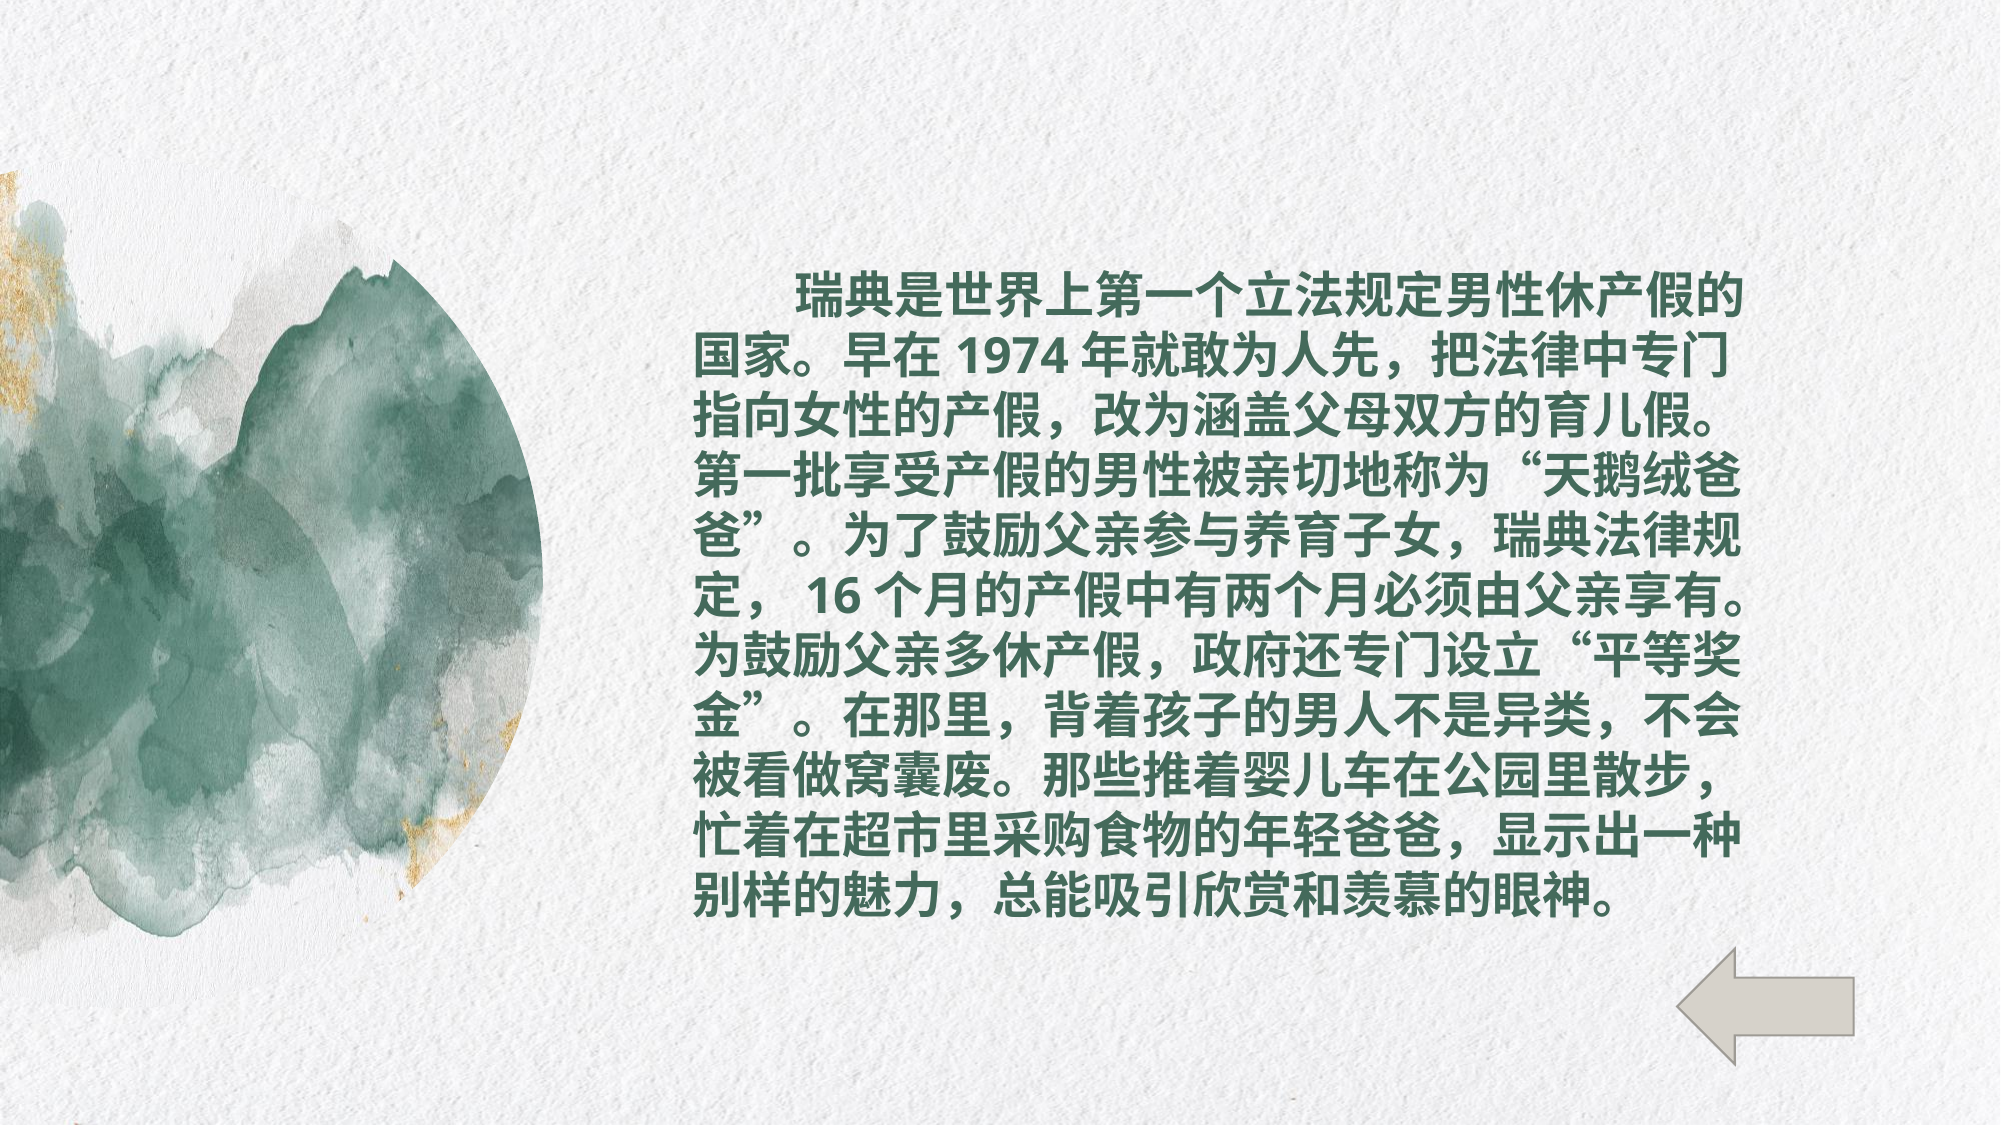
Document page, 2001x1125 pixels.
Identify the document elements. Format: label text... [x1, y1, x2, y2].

picture [0, 0, 2001, 1125]
text_box [0, 156, 544, 1009]
text_box 瑞典是世界上第一个立法规定男性休产假的国家。早在1974年就敢为人先，把法律中专门指向女性的产假，改为涵盖父母双方的育儿假。第一批享受产假的男性被亲切地称为“天鹅绒爸爸”。为了鼓励父亲参与养育子女，瑞典法律规定，16个月的产假中有两个月必须由父亲享有。为鼓励父亲多休产假，政府还专门设立“平等奖金”。在那里，背着孩子的男人不是异类，不会被看做窝囊废。那些推着婴儿车在公园里散步，忙着在超市里采购食物的年轻爸爸，显示出一种别样的魅力，总能吸引欣赏和羡慕的眼神。 [678, 255, 1768, 931]
text_box [1675, 946, 1855, 1067]
